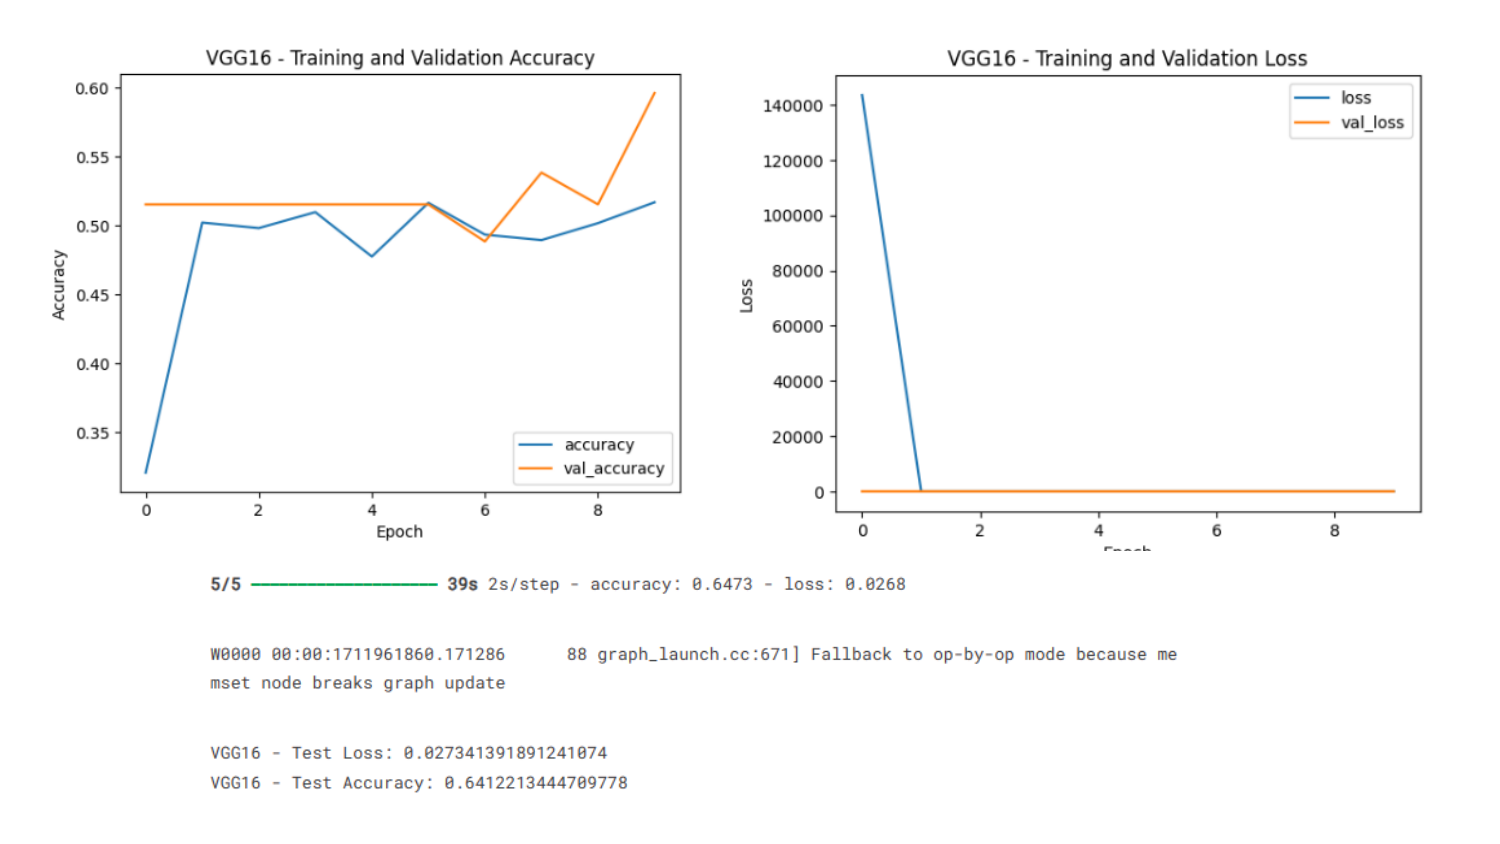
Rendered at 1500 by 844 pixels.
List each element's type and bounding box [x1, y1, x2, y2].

picture [45, 15, 1455, 813]
